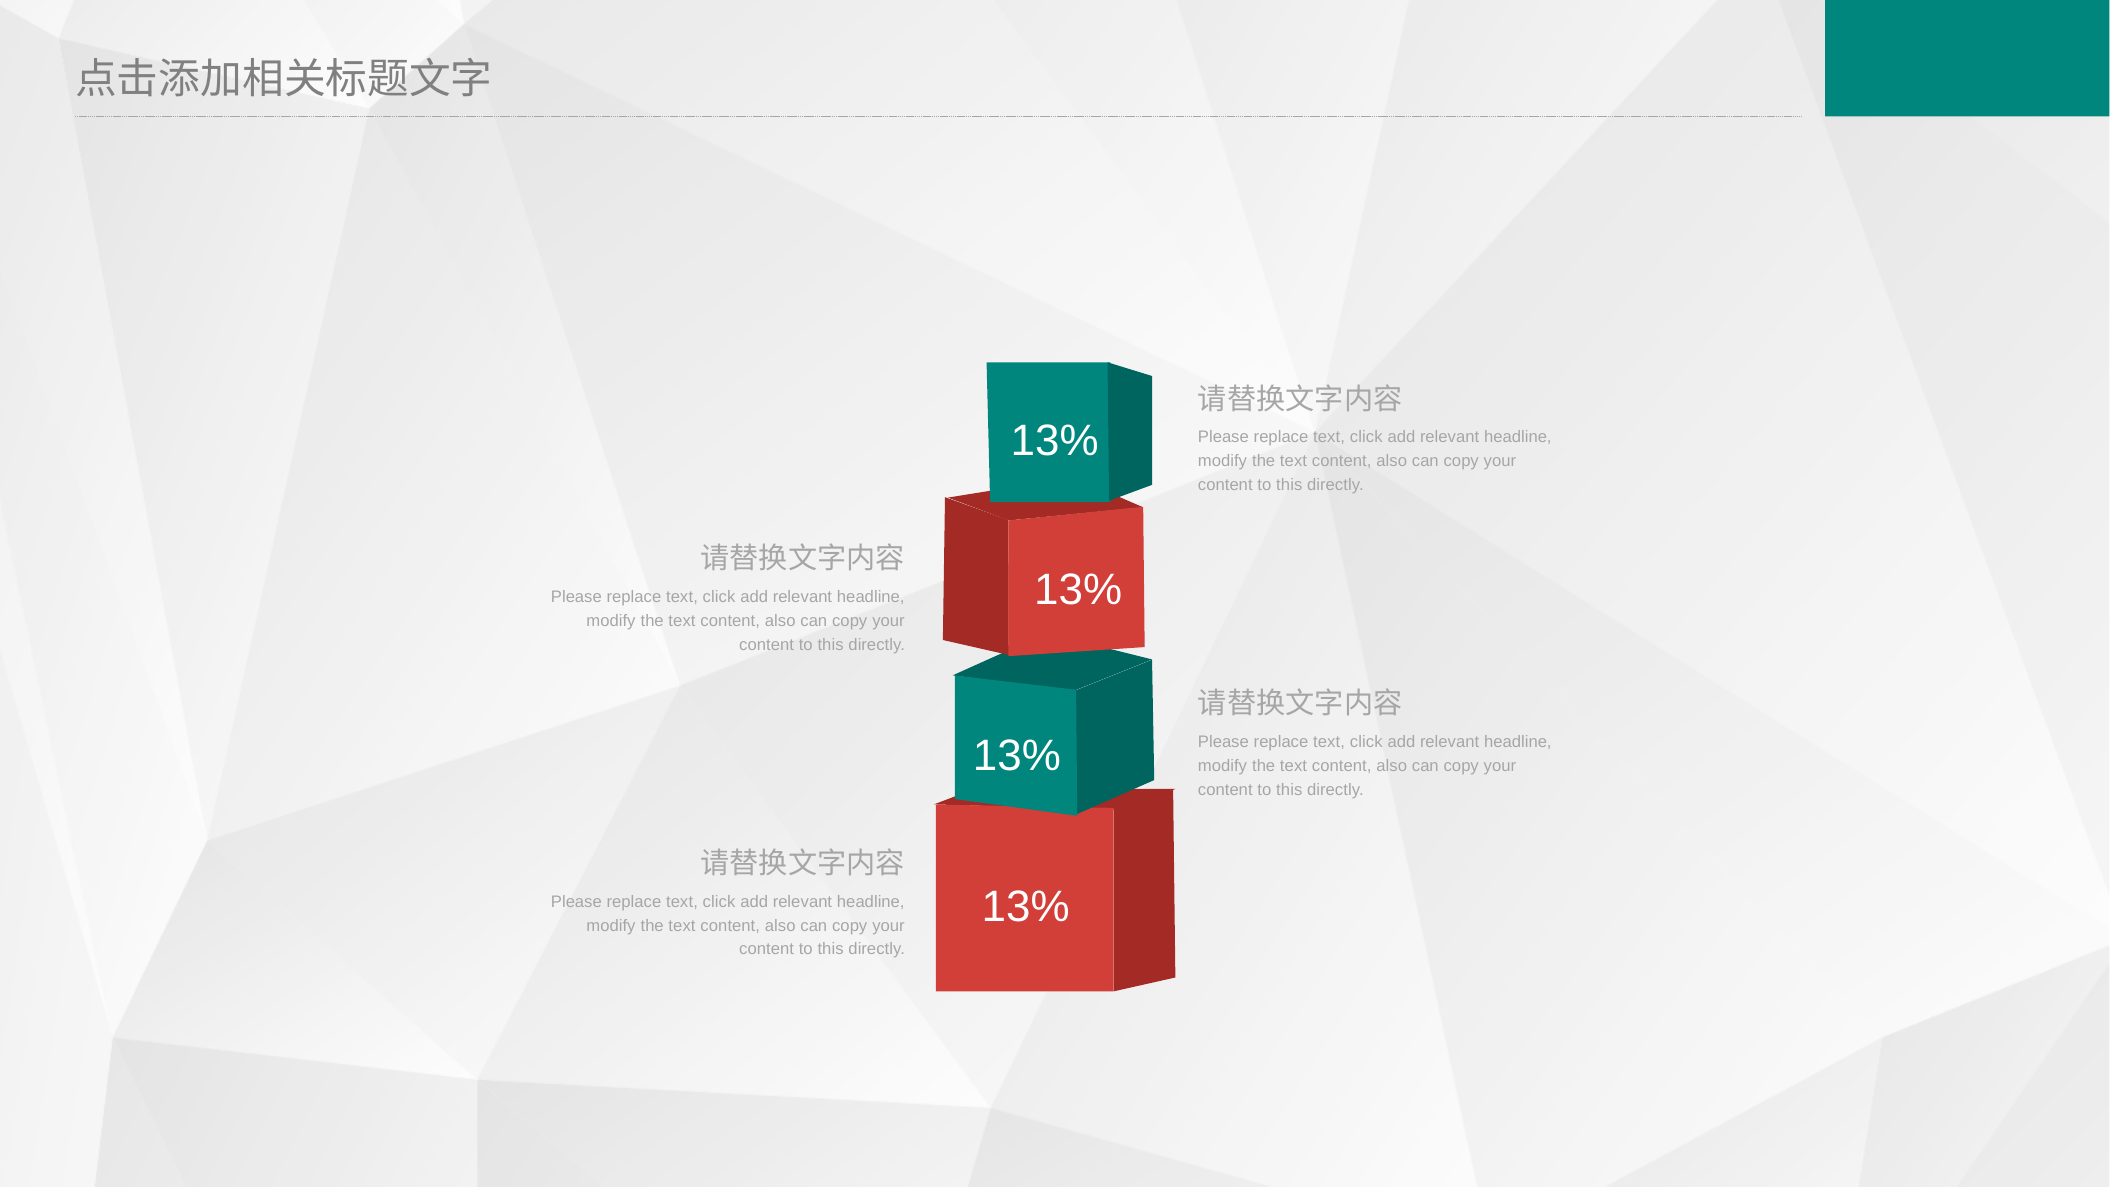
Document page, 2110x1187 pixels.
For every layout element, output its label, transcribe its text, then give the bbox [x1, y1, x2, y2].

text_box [933, 362, 1176, 992]
text_box Please replace text, click add relevant headline, modify the text content, also can copy your content to this directly. [543, 581, 906, 654]
text_box 请替换文字内容 [1197, 677, 1419, 720]
text_box 请替换文字内容 [1197, 372, 1419, 415]
text_box 点击添加相关标题文字 [59, 44, 563, 107]
text_box Please replace text, click add relevant headline, modify the text content, also can copy your content to this directly. [1197, 422, 1561, 494]
text_box Please replace text, click add relevant headline, modify the text content, also can copy your content to this directly. [1197, 726, 1561, 799]
text_box Please replace text, click add relevant headline, modify the text content, also can copy your content to this directly. [543, 886, 906, 959]
text_box 请替换文字内容 [684, 532, 906, 575]
text_box 请替换文字内容 [684, 837, 906, 880]
picture [0, 0, 2110, 1187]
